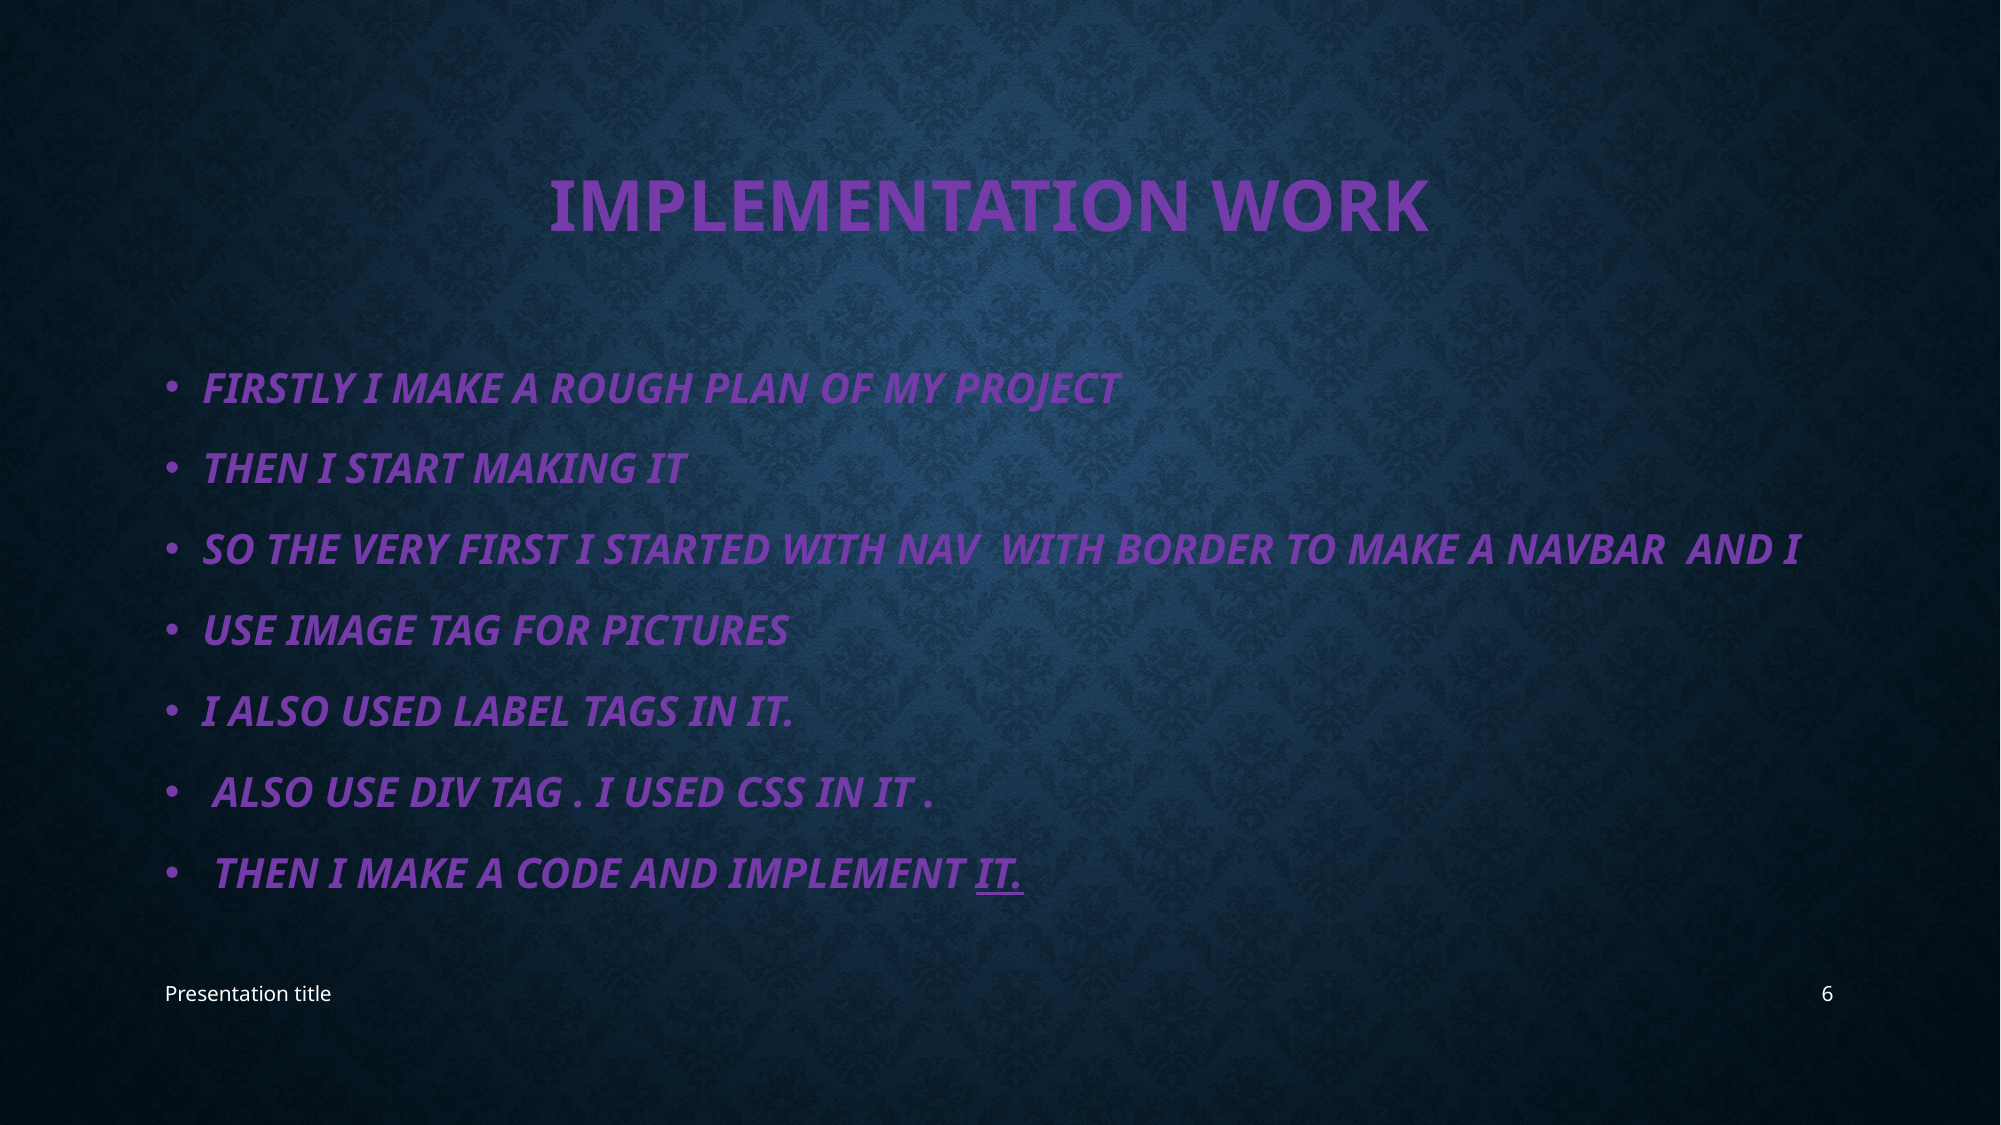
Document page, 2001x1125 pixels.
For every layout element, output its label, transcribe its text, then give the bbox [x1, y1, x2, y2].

title Implementation Work [149, 99, 1849, 318]
list FIRSTLY I MAKE A ROUGH PLAN OF MY PROJECT THEN I START MAKING IT SO THE VERY FIRST I STARTED WITH NAV WITH BORDER TO MAKE A NAVBAR AND I USE IMAGE TAG FOR PICTURES I ALSO USED LABEL TAGS IN IT. ALSO USE DIV TAG . I USED CSS IN IT . THEN I MAKE A CODE AND IMPLEMENT IT. [149, 343, 1849, 950]
slide_number 6 [1724, 965, 1849, 1025]
footer Presentation title [149, 965, 1245, 1025]
